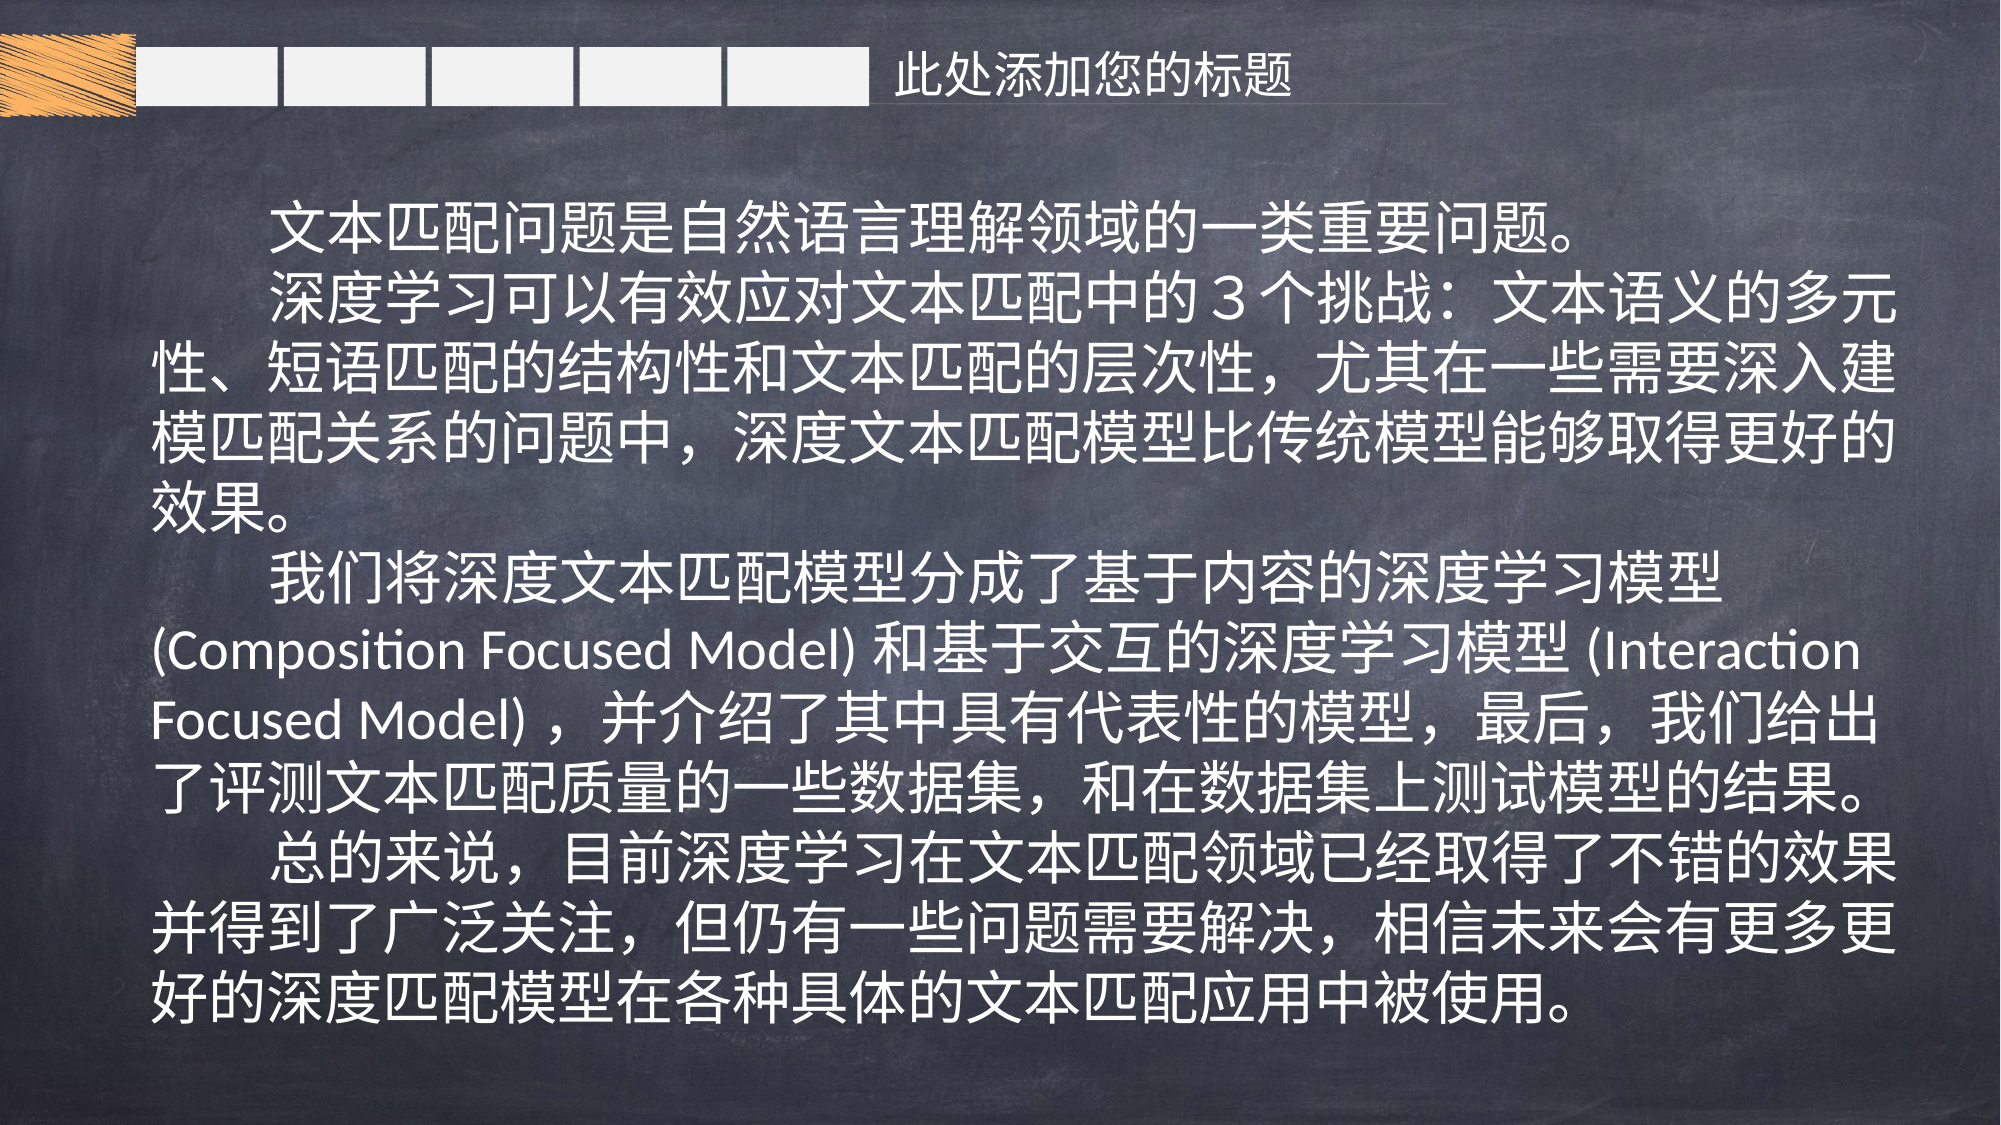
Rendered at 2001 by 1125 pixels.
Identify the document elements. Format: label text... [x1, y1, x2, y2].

picture [0, 0, 2001, 1125]
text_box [0, 33, 1449, 117]
text_box 文本匹配问题是自然语言理解领域的一类重要问题。 深度学习可以有效应对文本匹配中的３个挑战：文本语义的多元性、短语匹配的结构性和文本匹配的层次性，尤其在一些需要深入建模匹配关系的问题中，深度文本匹配模型比传统模型能够取得更好的效果。 我们将深度文本匹配模型分成了基于内容的深度学习模型(Composition Focused Model)和基于交互的深度学习模型(Interaction Focused Model)，并介绍了其中具有代表性的模型，最后，我们给出了评测文本匹配质量的一些数据集，和在数据集上测试模型的结果。 总的来说，目前深度学习在文本匹配领域已经取得了不错的效果并得到了广泛关注，但仍有一些问题需要解决，相信未来会有更多更好的深度匹配模型在各种具体的文本匹配应用中被使用。 [135, 183, 1917, 1039]
